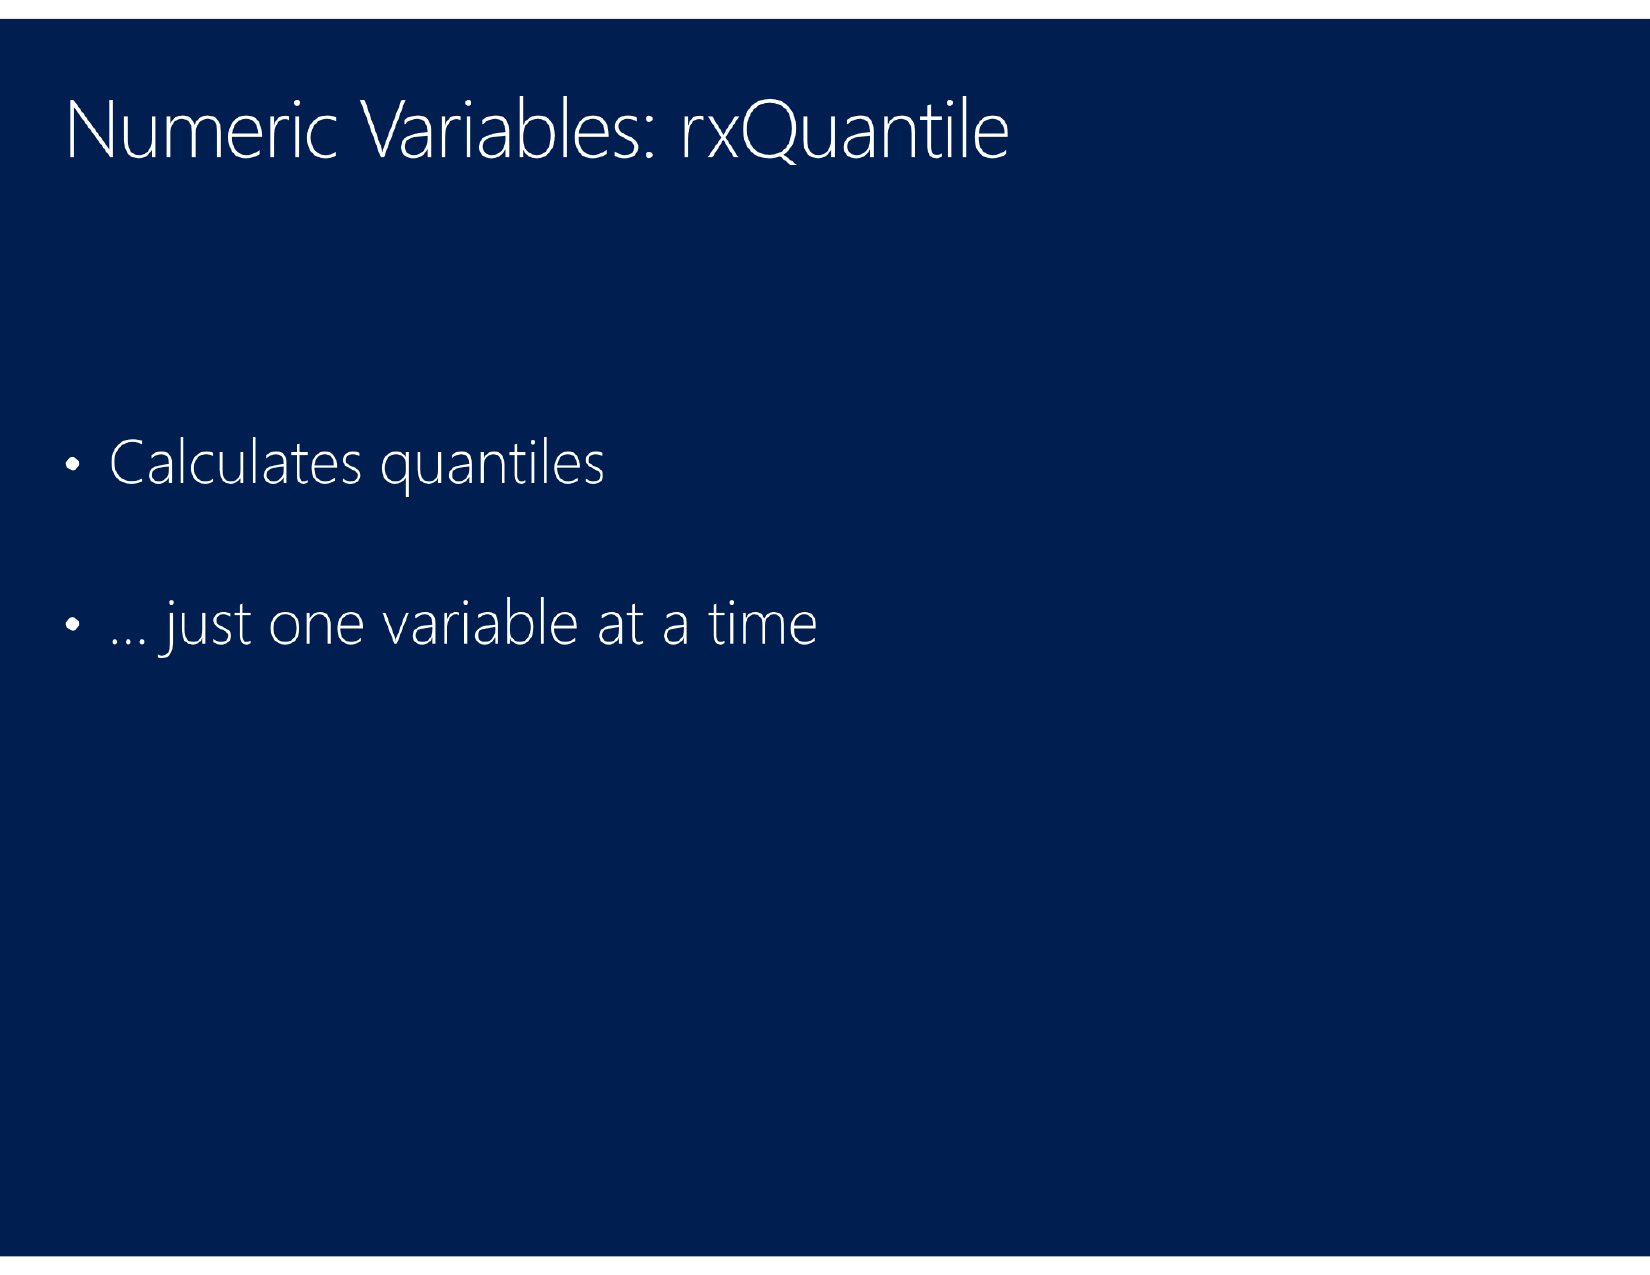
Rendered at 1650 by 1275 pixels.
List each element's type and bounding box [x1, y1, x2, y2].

text_box [111, 437, 603, 497]
text_box [112, 597, 816, 658]
text_box [65, 457, 80, 471]
text_box [65, 617, 80, 631]
text_box [70, 96, 1008, 165]
